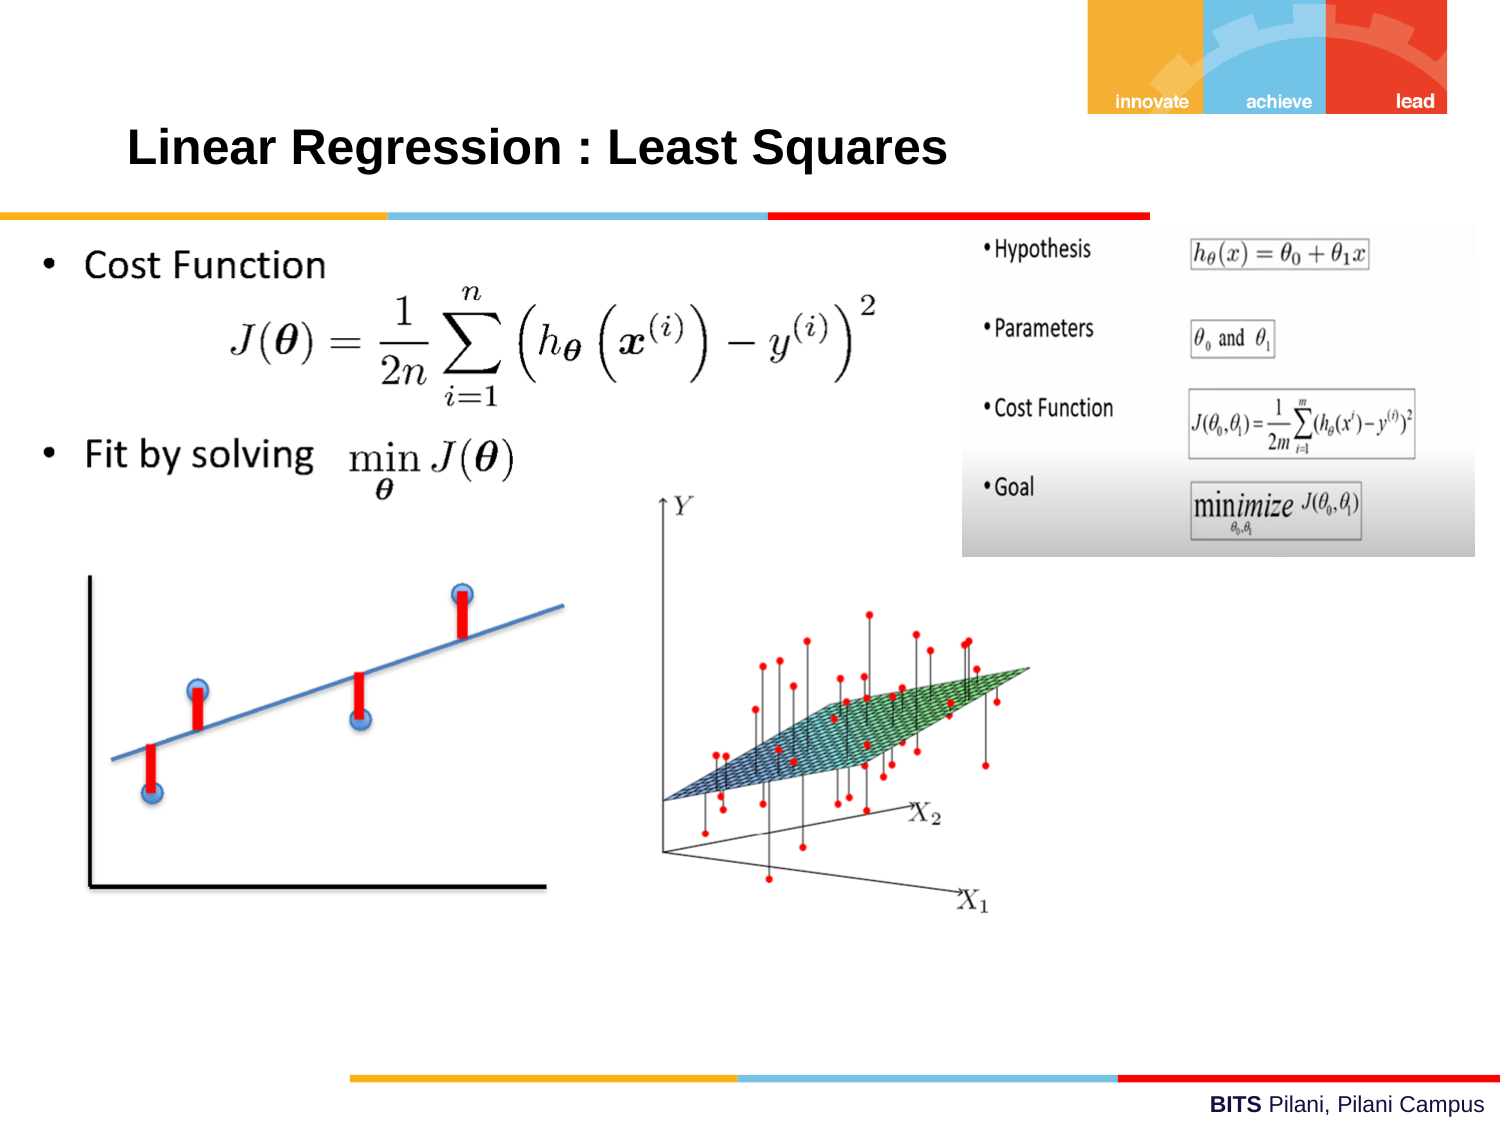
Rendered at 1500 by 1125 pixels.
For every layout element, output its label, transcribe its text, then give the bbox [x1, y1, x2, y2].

title Linear Regression : Least Squares [125, 48, 1138, 223]
picture [24, 224, 1476, 944]
picture [1087, 0, 1448, 114]
